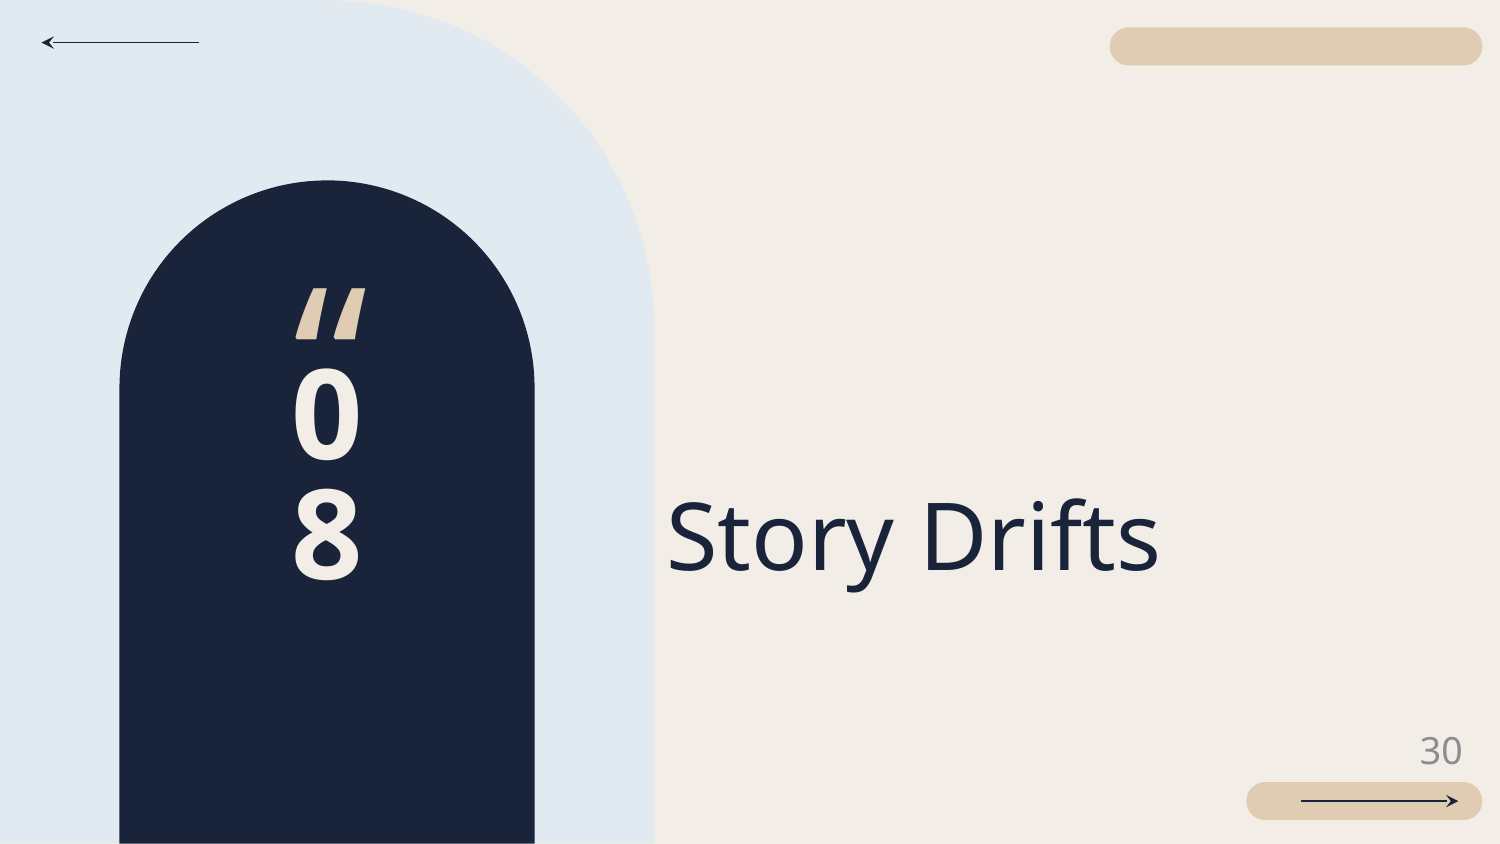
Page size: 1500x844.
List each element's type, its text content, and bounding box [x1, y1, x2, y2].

text_box [119, 180, 535, 844]
title Story Drifts [651, 364, 1383, 604]
slide_number 30 [1140, 729, 1478, 775]
title 08 [241, 415, 413, 554]
text_box “ [278, 214, 376, 340]
